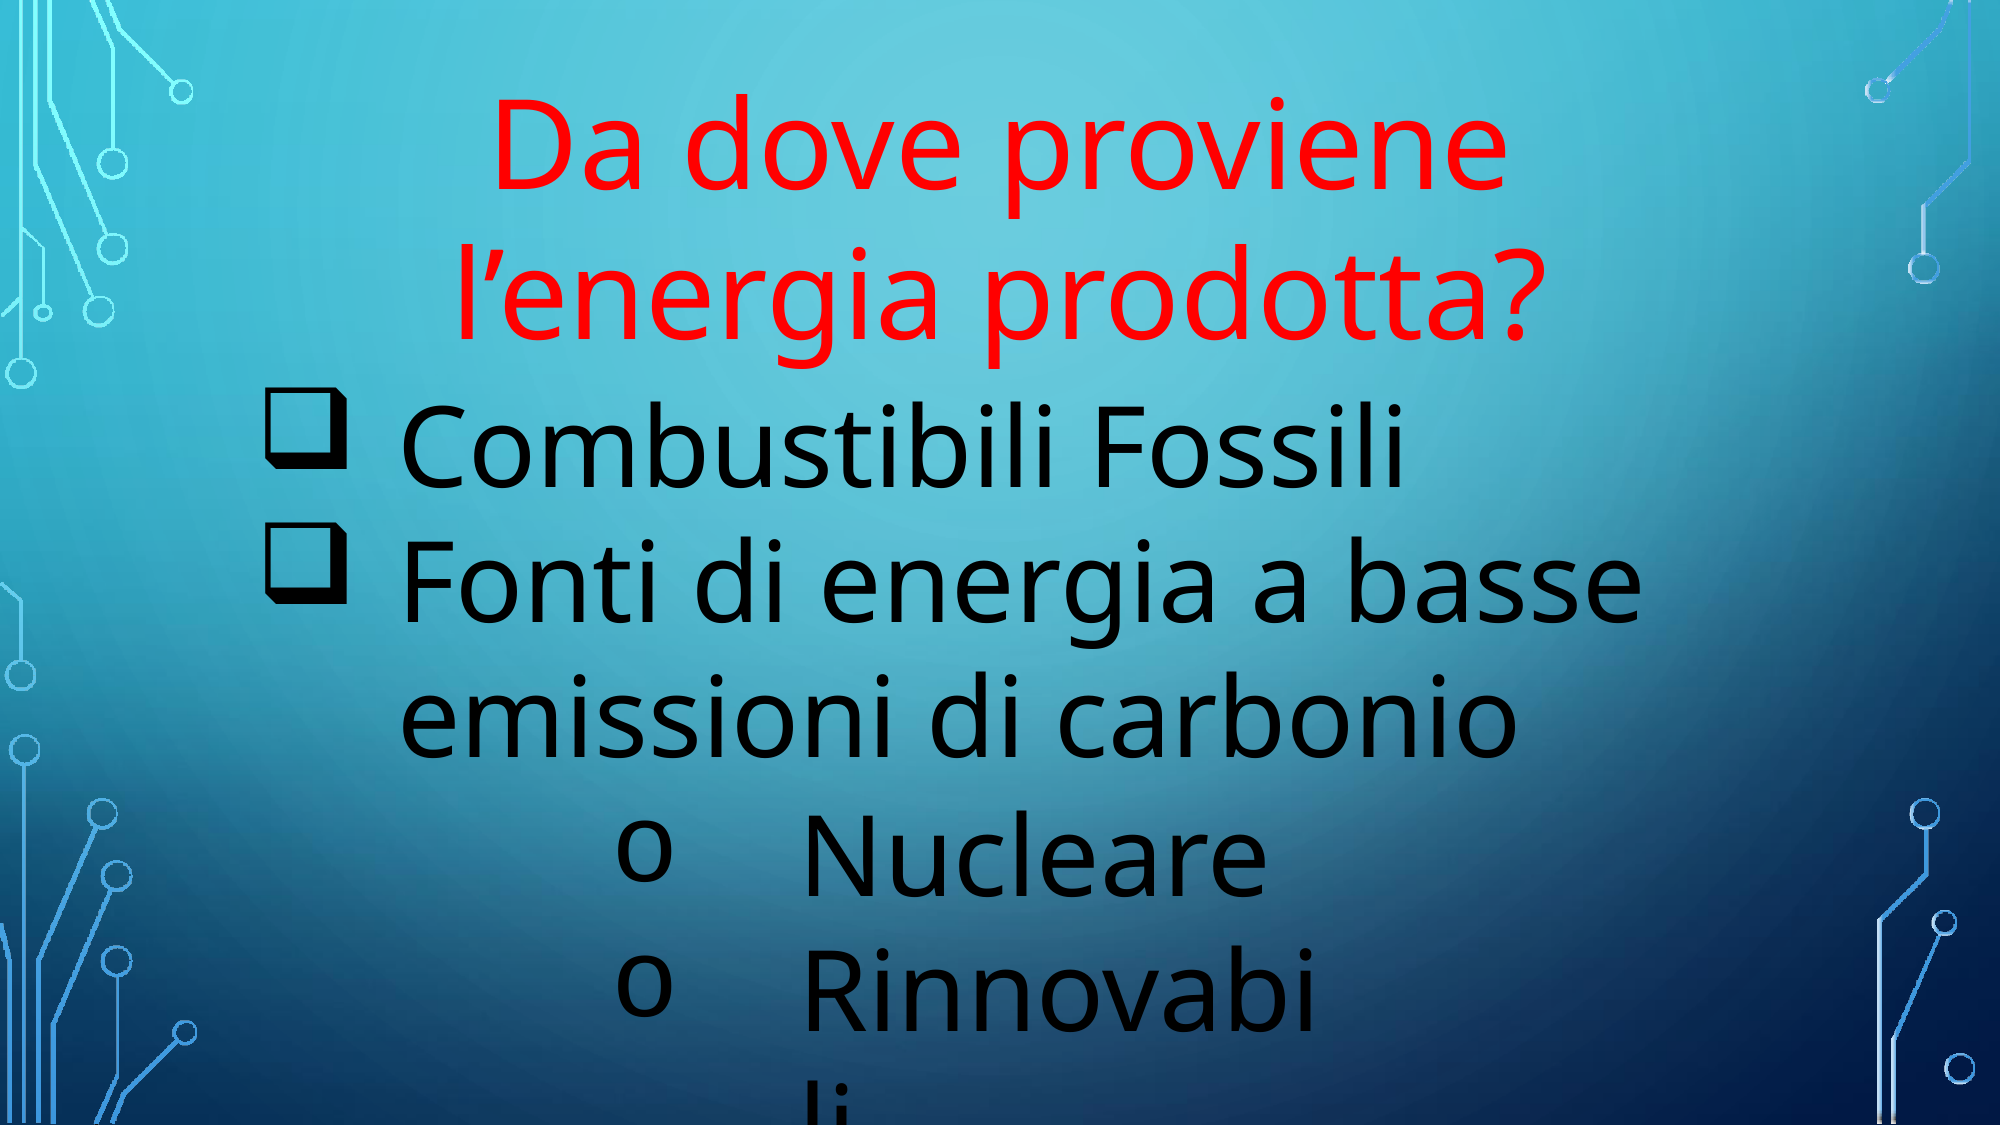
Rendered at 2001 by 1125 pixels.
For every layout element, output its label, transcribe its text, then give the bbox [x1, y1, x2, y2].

text_box Combustibili Fossili Fonti di energia a basse emissioni di carbonio [256, 374, 1819, 781]
text_box Nucleare Rinnovabili [611, 783, 1324, 1125]
title Da dove proviene l’energia prodotta? [257, 64, 1743, 374]
picture [0, 0, 2000, 1125]
